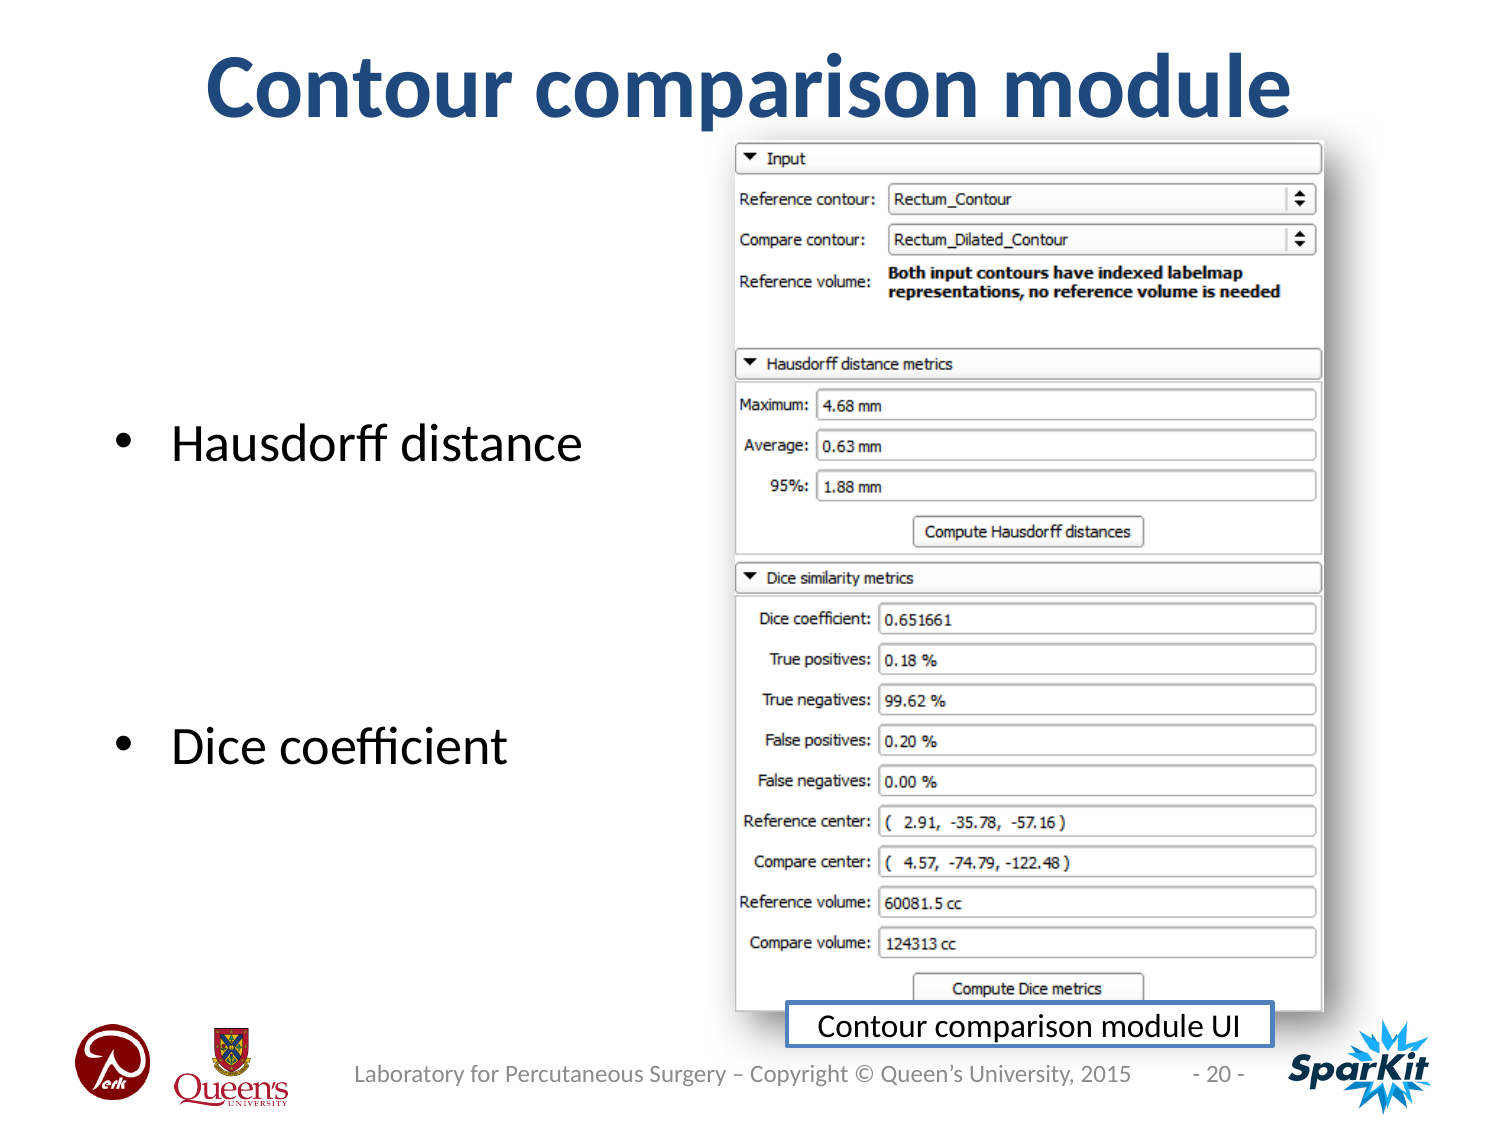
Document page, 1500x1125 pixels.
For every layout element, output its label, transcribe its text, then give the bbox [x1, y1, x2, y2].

text_box Contour comparison module UI [785, 1021, 1275, 1048]
picture [735, 140, 1324, 1013]
picture [174, 1028, 288, 1106]
text_box Hausdorff distance Dice coefficient [99, 399, 718, 813]
picture [1287, 1018, 1431, 1115]
text_box Contour comparison module [74, 0, 1425, 163]
slide_number - 20 - [1175, 1061, 1263, 1103]
footer Laboratory for Percutaneous Surgery – Copyright © Queen’s University, 2015 [312, 1042, 1175, 1103]
picture [75, 1024, 150, 1100]
